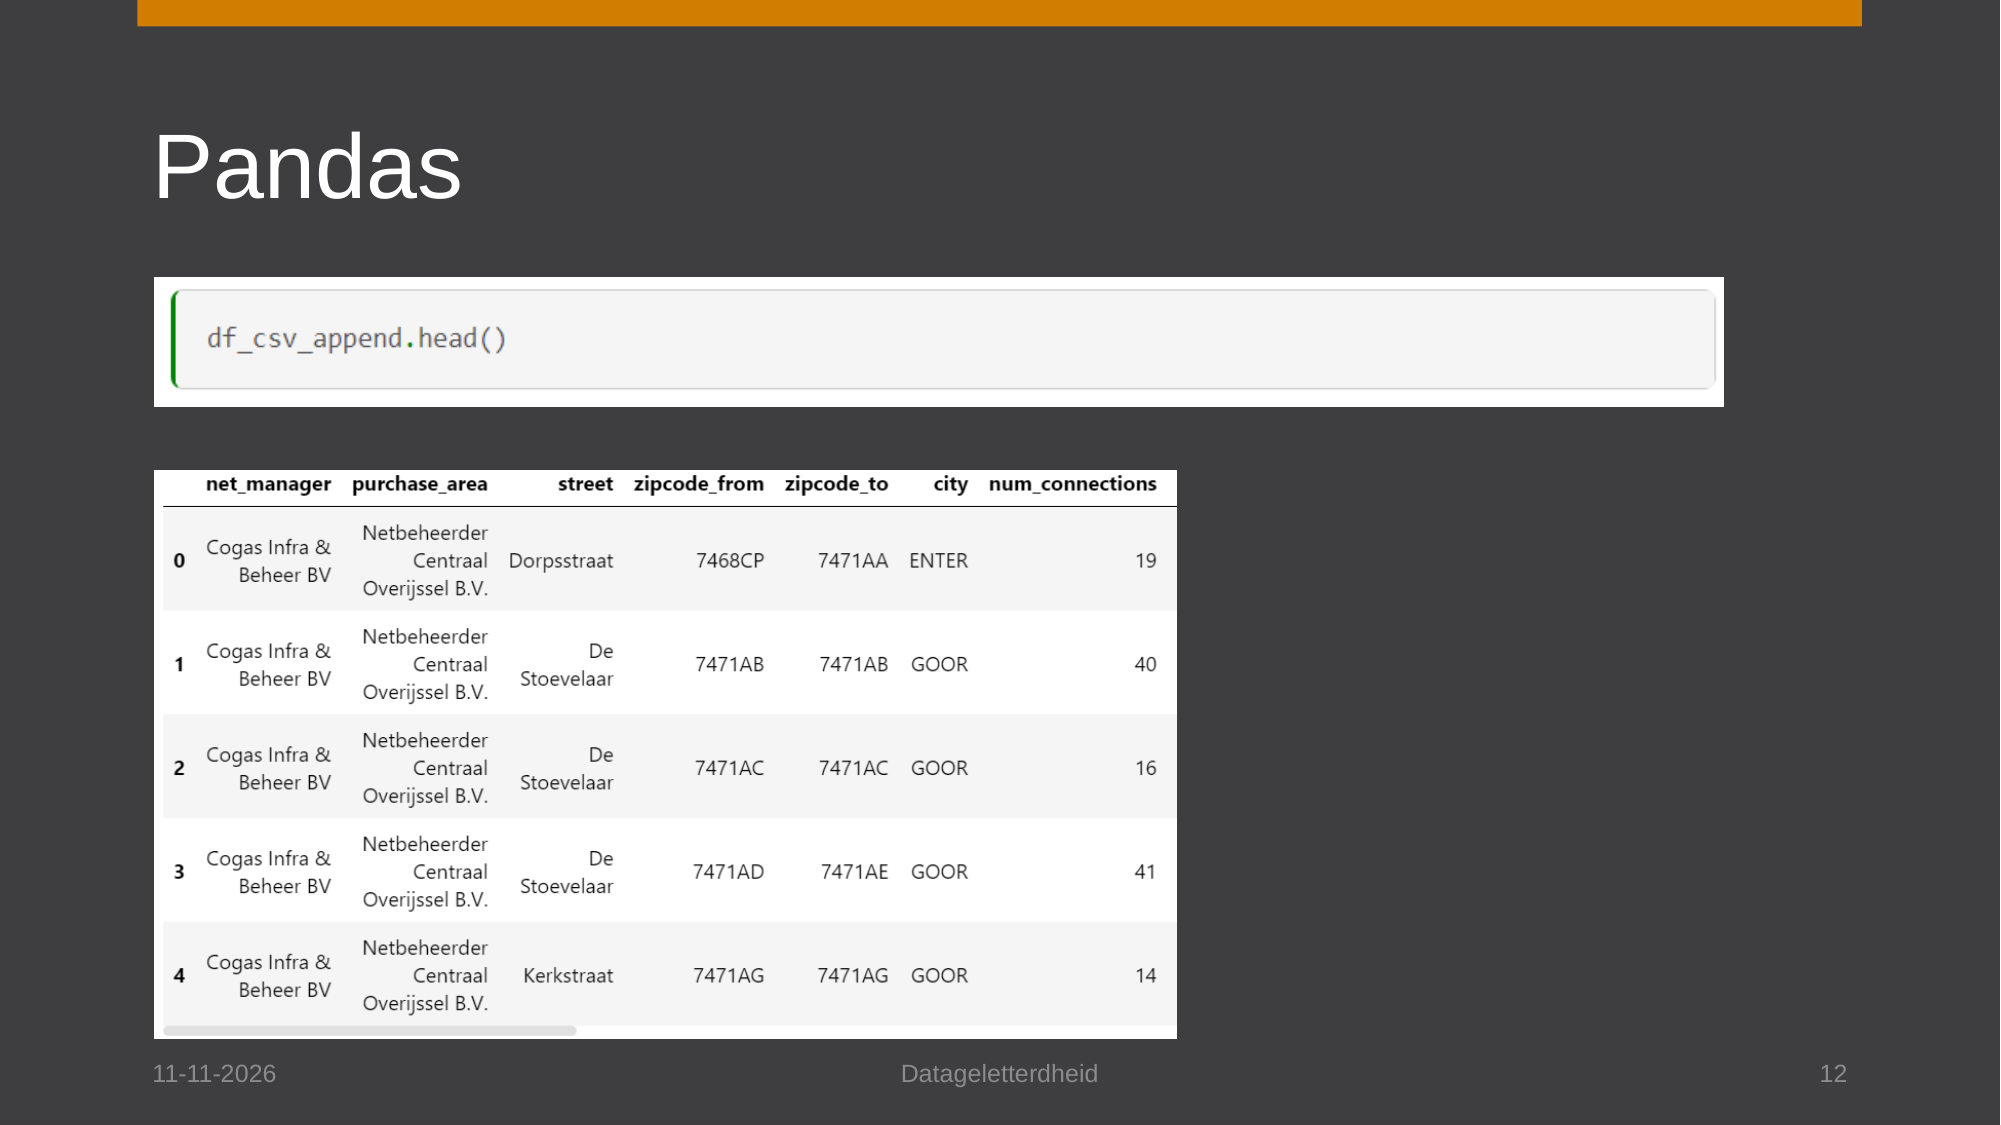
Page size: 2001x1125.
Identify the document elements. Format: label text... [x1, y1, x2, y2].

slide_number 12 [1412, 1042, 1863, 1103]
picture [154, 470, 1177, 1039]
title Pandas [137, 59, 1863, 278]
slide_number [137, 1042, 588, 1103]
footer Datageletterdheid [662, 1042, 1338, 1103]
picture [154, 277, 1724, 407]
